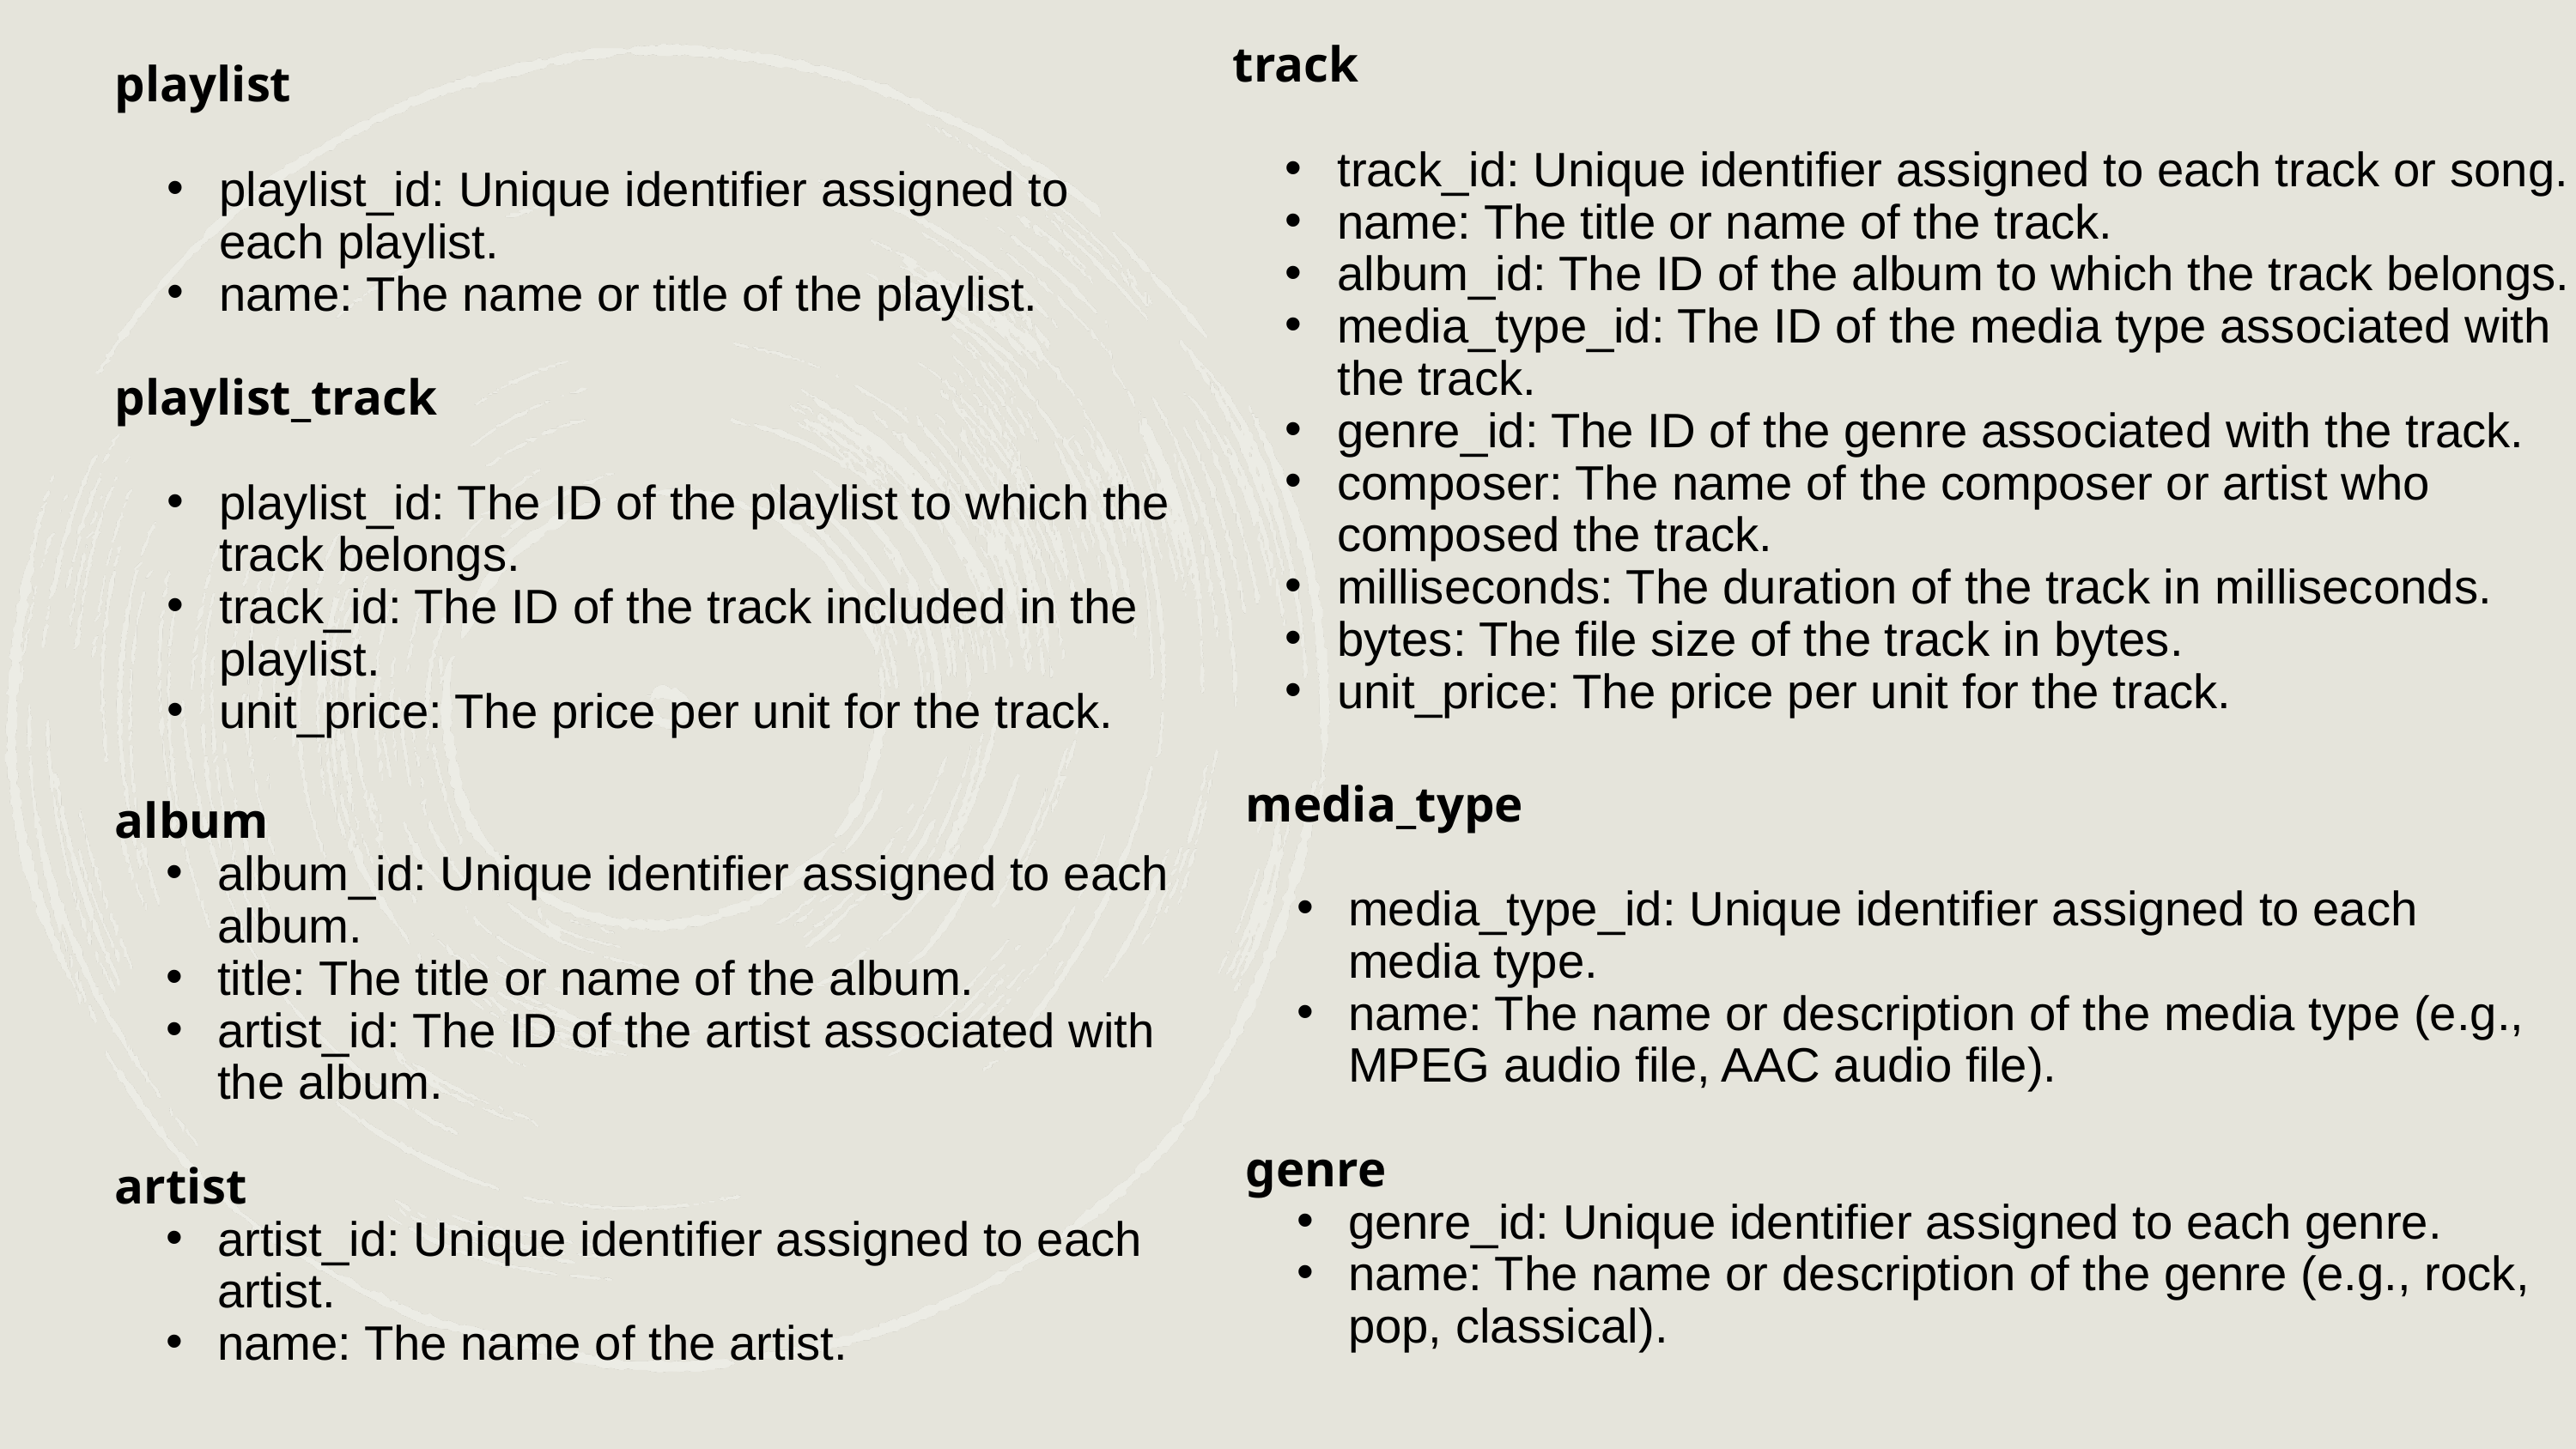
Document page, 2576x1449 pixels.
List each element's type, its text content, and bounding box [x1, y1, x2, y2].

text_box track track_id: Unique identifier assigned to each track or song. name: The title or name of the track. album_id: The ID of the album to which the track belongs. media_type_id: The ID of the media type associated with the track. genre_id: The ID of the genre associated with the track. composer: The name of the composer or artist who composed the track. milliseconds: The duration of the track in milliseconds. bytes: The file size of the track in bytes. unit_price: The price per unit for the track. [1232, 39, 2576, 771]
text_box playlist playlist_id: Unique identifier assigned to each playlist. name: The name or title of the playlist. playlist_track playlist_id: The ID of the playlist to which the track belongs. track_id: The ID of the track included in the playlist. unit_price: The price per unit for the track. [114, 59, 1170, 791]
text_box [4, 43, 1332, 1373]
text_box album album_id: Unique identifier assigned to each album. title: The title or name of the album. artist_id: The ID of the artist associated with the album. artist artist_id: Unique identifier assigned to each artist. name: The name of the artist. [114, 796, 1221, 1422]
text_box media_type media_type_id: Unique identifier assigned to each media type. name: The name or description of the media type (e.g., MPEG audio file, AAC audio file). genre genre_id: Unique identifier assigned to each genre. name: The name or description of the genre (e.g., rock, pop, classical). [1245, 779, 2549, 1405]
